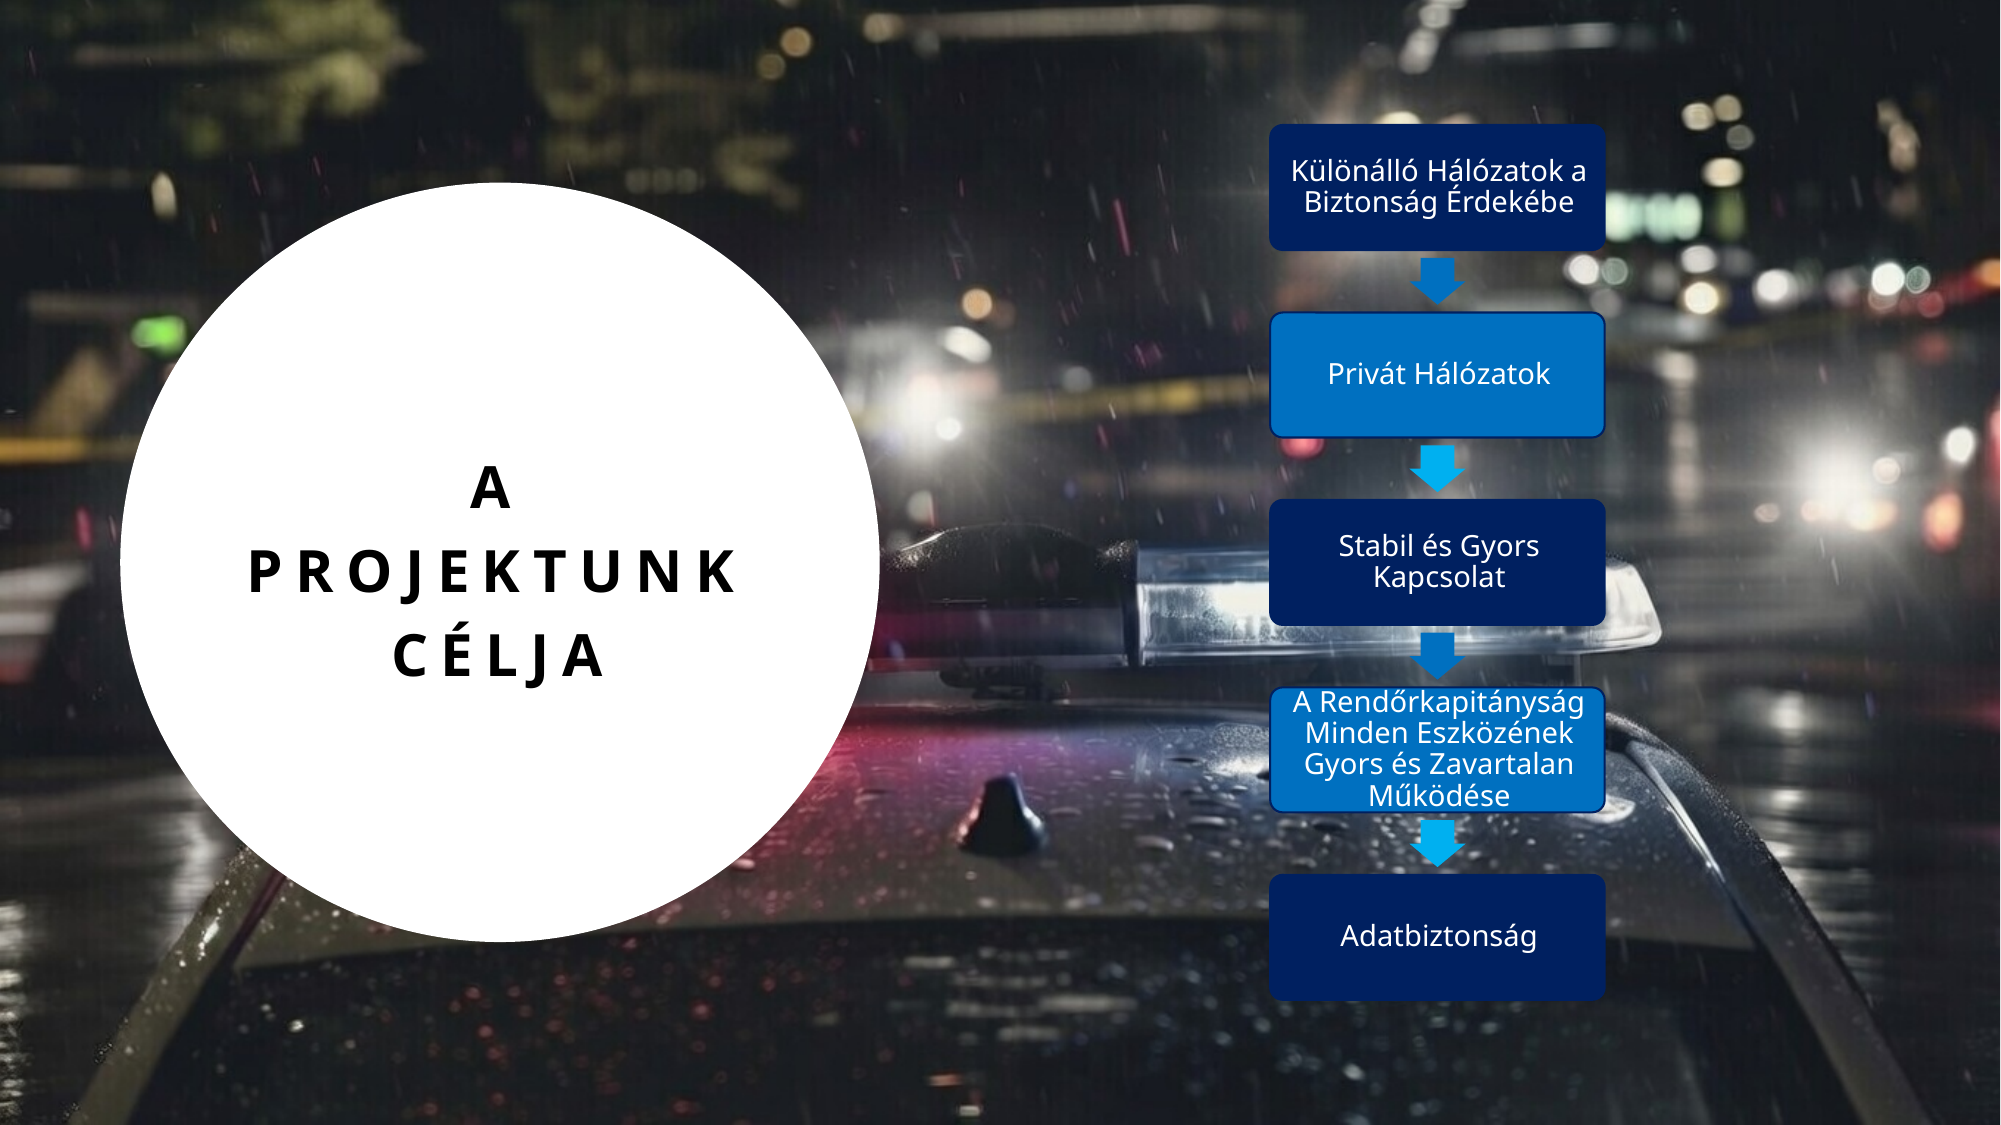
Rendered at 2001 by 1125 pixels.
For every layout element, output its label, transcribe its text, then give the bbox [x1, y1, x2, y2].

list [999, 124, 1875, 1001]
title A Projektunk Célja [198, 375, 796, 750]
text_box [0, 0, 2000, 1125]
text_box [119, 181, 881, 944]
